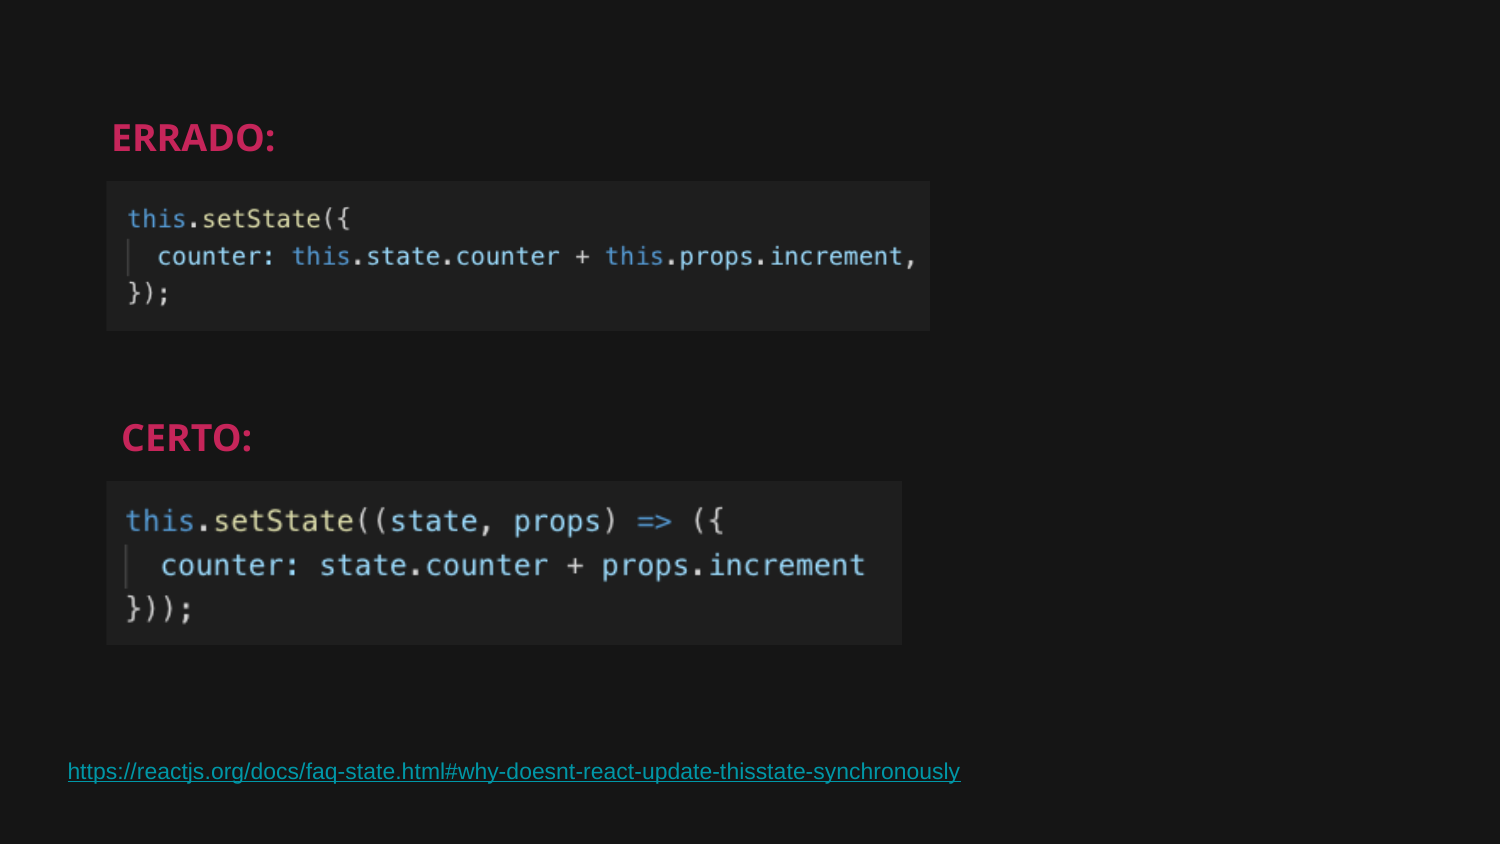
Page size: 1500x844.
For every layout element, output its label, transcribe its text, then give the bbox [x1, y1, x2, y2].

text_box https://reactjs.org/docs/faq-state.html#why-doesnt-react-update-thisstate-synchronously [52, 741, 1306, 805]
text_box CERTO: [106, 392, 340, 481]
picture [106, 181, 930, 332]
text_box ERRADO: [96, 91, 330, 182]
picture [106, 481, 903, 645]
list [52, 202, 1402, 473]
